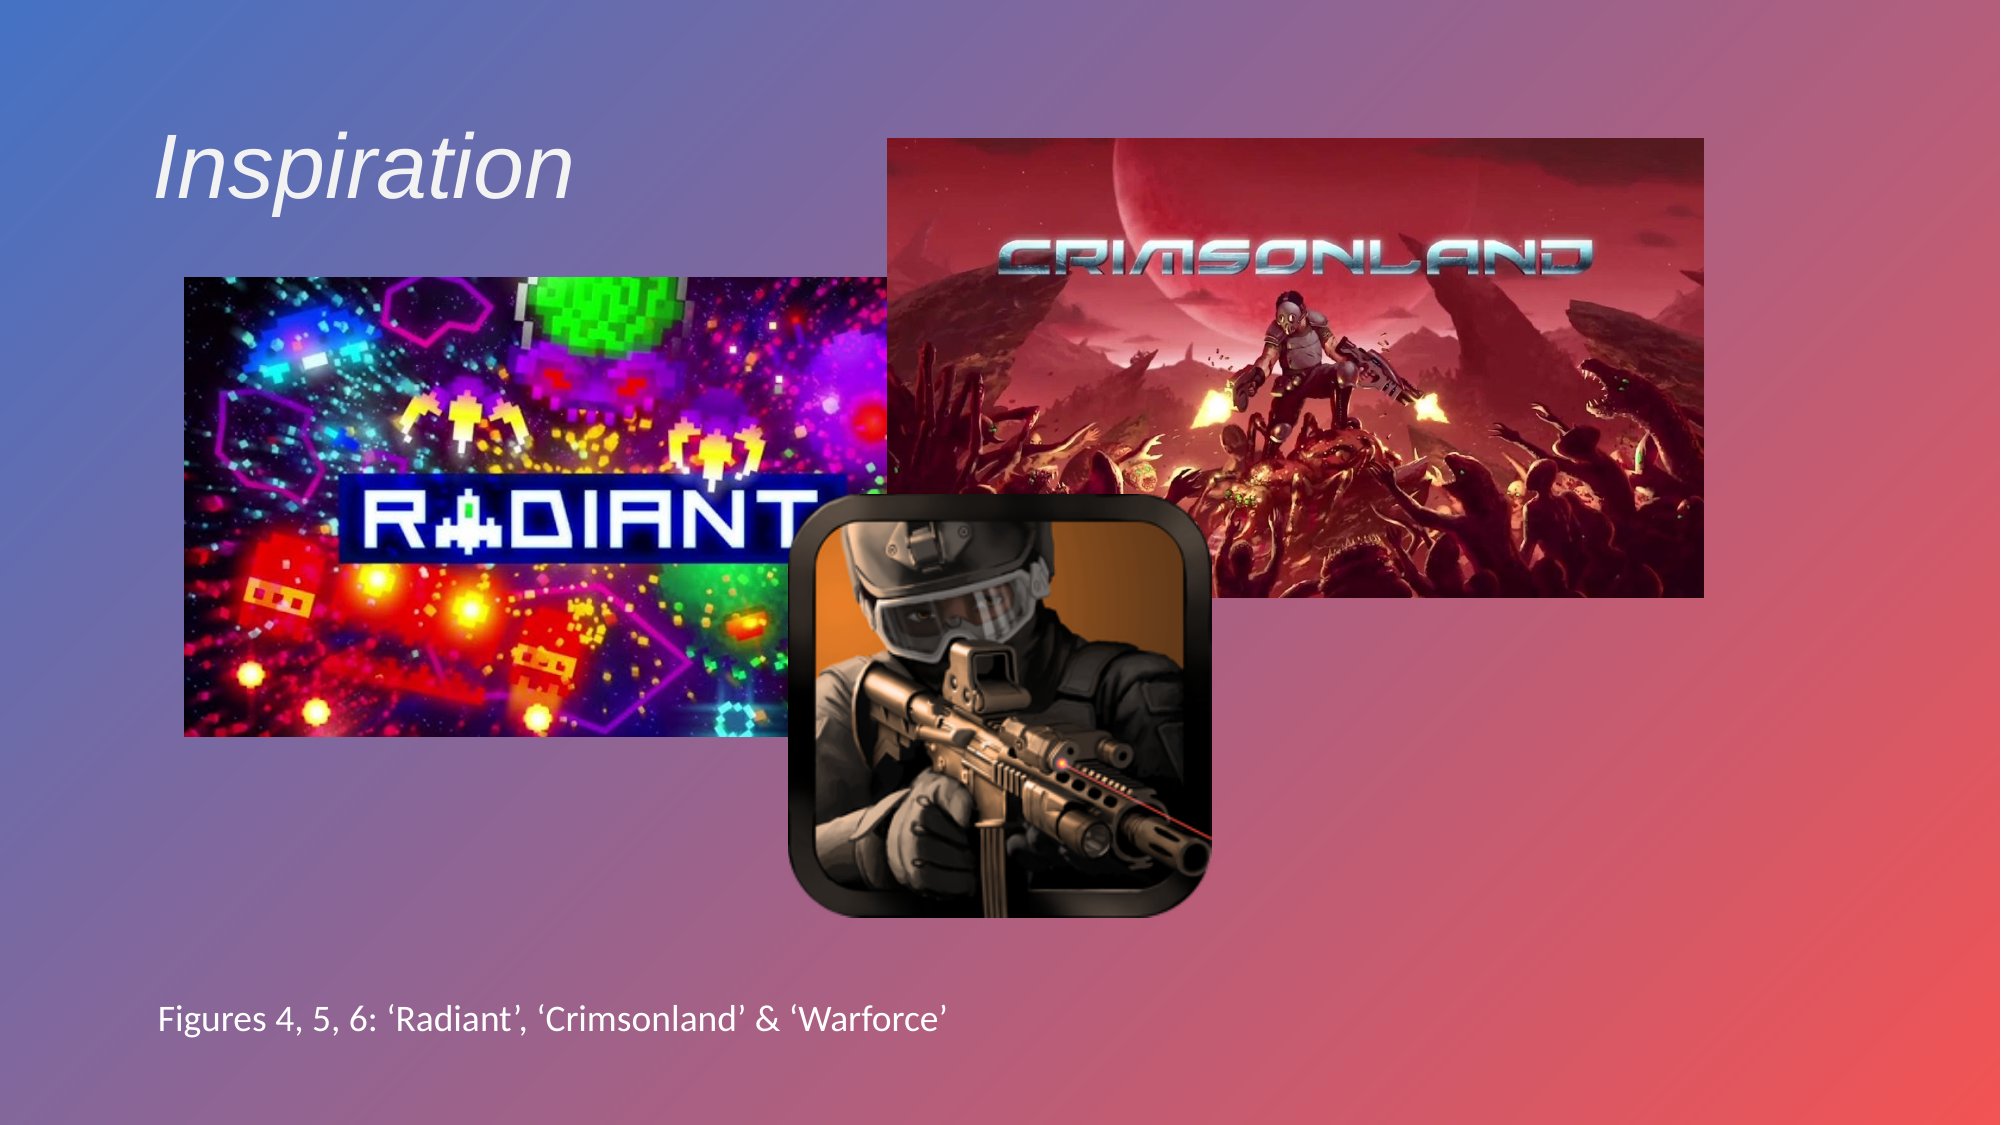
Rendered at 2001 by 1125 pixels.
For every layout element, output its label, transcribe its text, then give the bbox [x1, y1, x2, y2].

title Inspiration [137, 59, 1863, 278]
text_box Figures 4, 5, 6: ‘Radiant’, ‘Crimsonland’ & ‘Warforce’ [143, 986, 1000, 1047]
picture [184, 138, 1704, 918]
